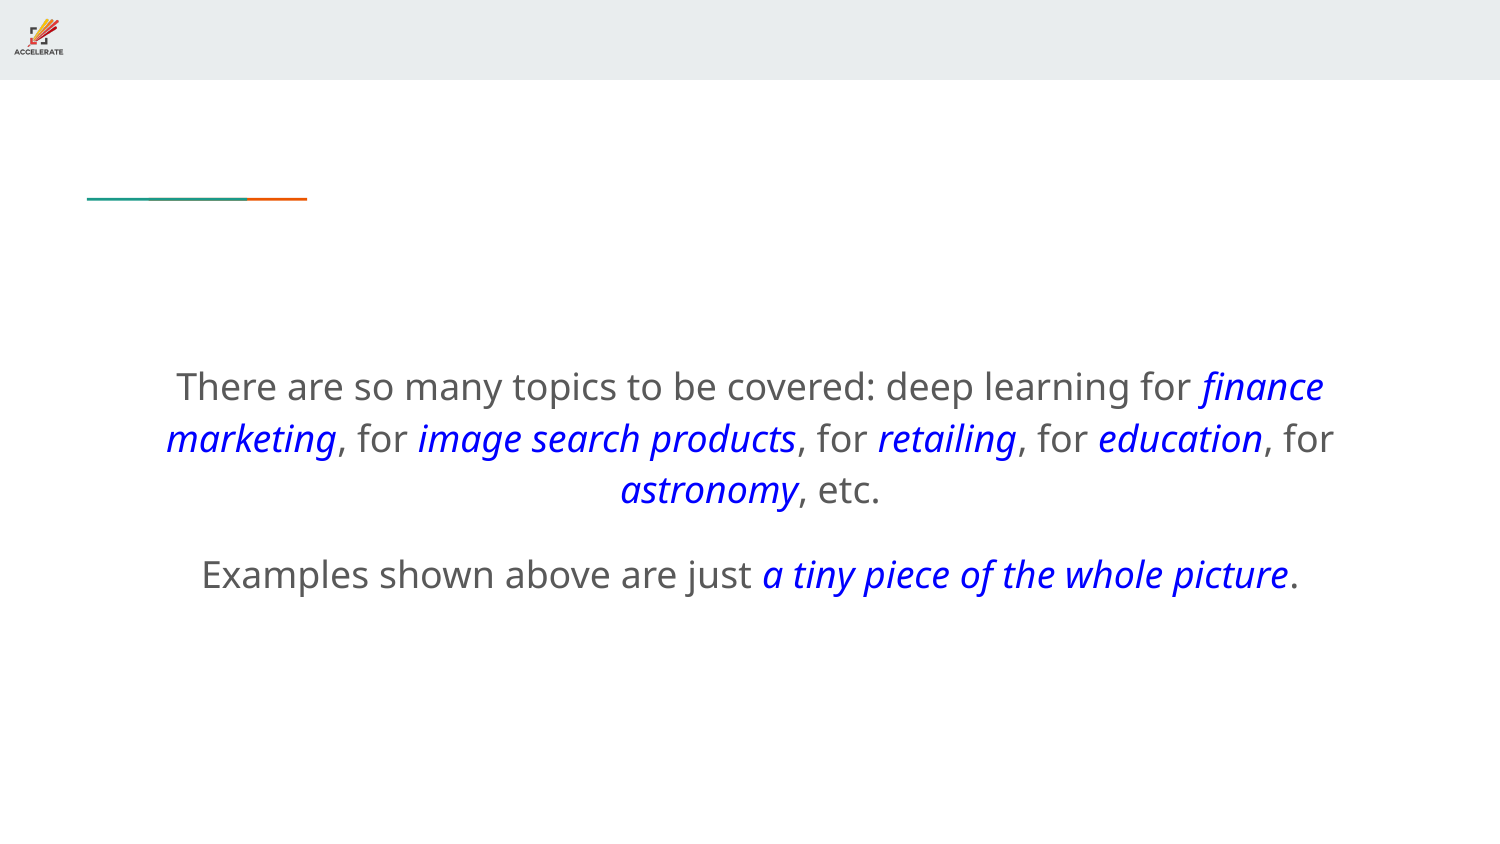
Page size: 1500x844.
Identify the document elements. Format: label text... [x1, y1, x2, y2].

list There are so many topics to be covered: deep learning for finance marketing, for image search products, for retailing, for education, for astronomy, etc. Examples shown above are just a tiny piece of the whole picture. [119, 341, 1381, 571]
picture [11, 9, 66, 64]
